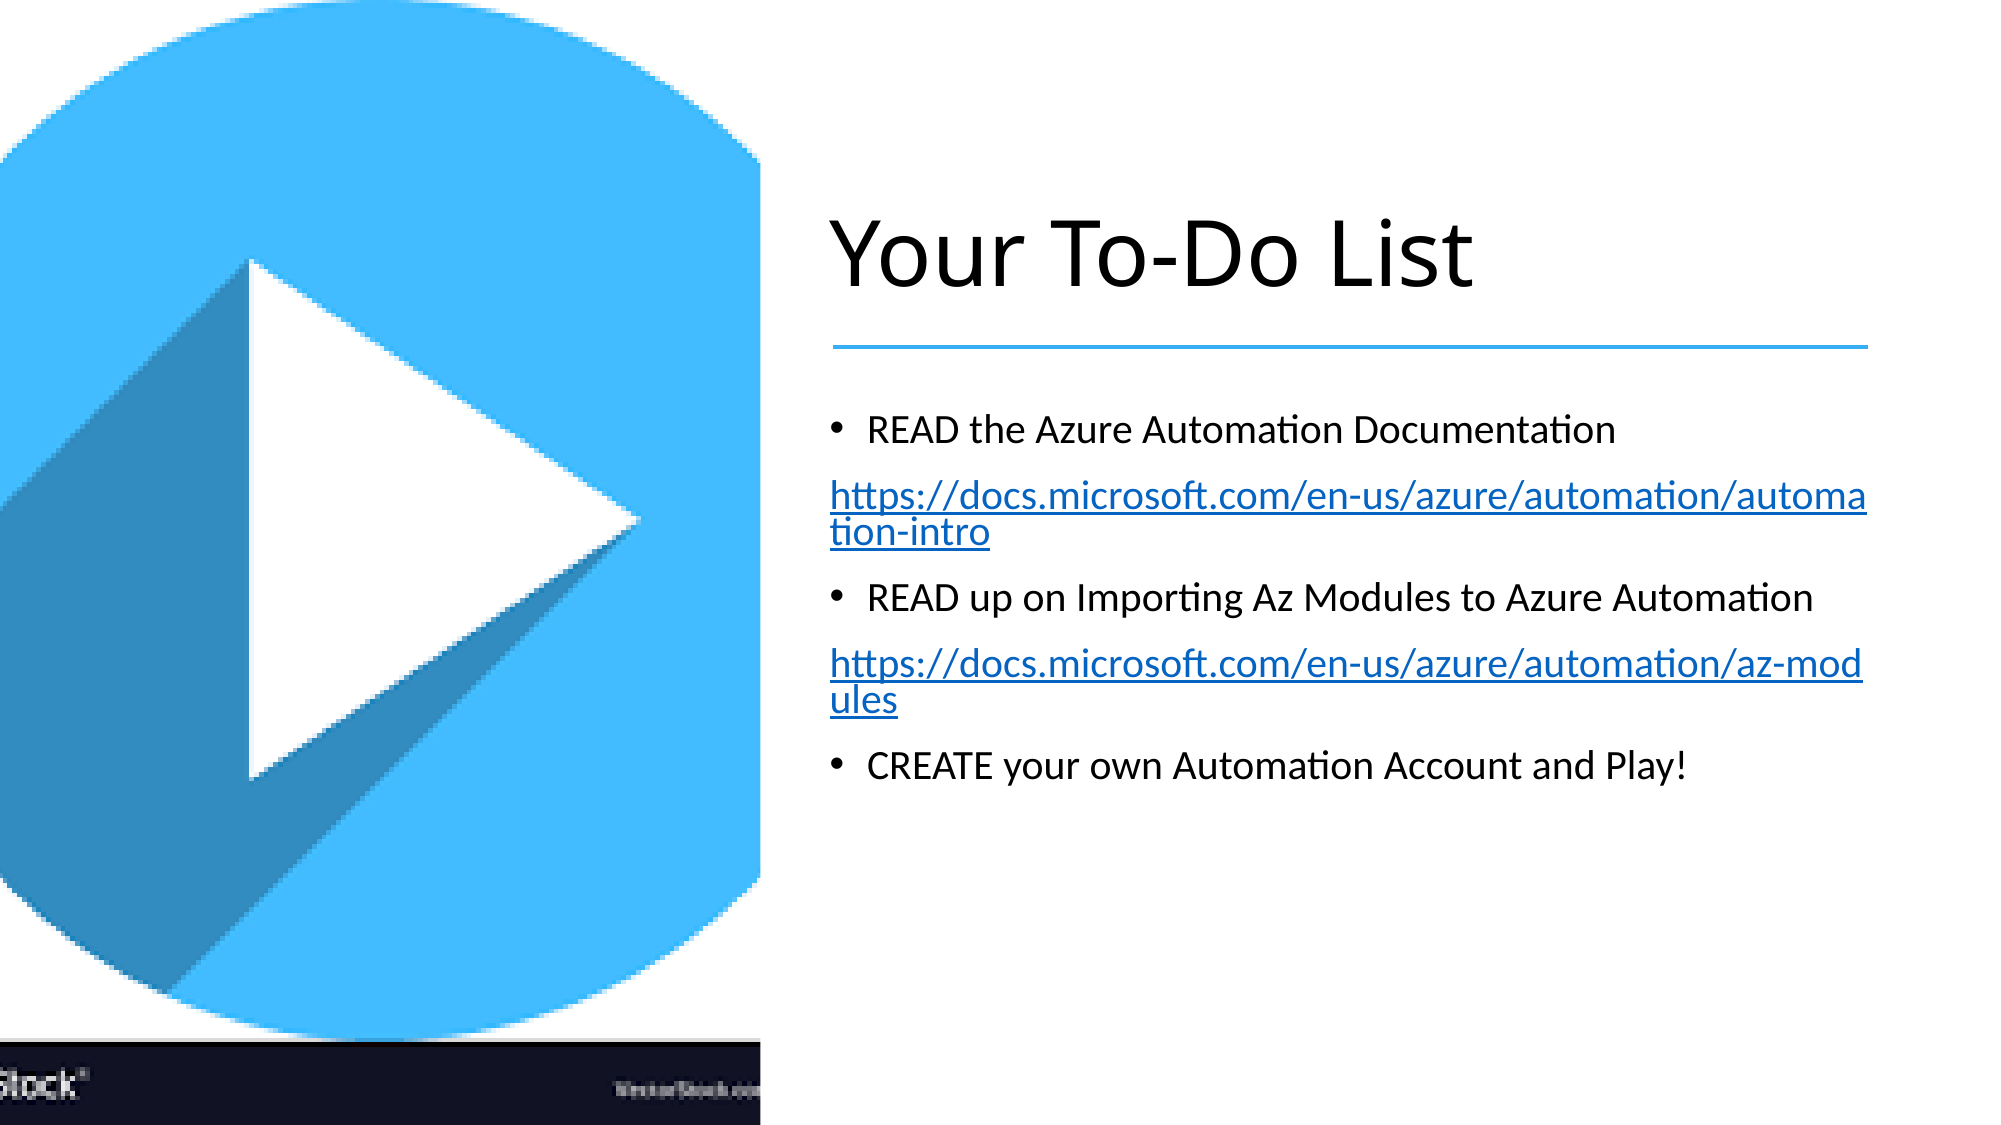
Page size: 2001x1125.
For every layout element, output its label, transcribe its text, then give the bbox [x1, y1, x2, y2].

list READ the Azure Automation Documentation https://docs.microsoft.com/en-us/azure/automation/automation-intro READ up on Importing Az Modules to Azure Automation https://docs.microsoft.com/en-us/azure/automation/az-modules CREATE your own Automation Account and Play! [814, 399, 1895, 1021]
picture [0, 0, 761, 1125]
title Your To-Do List [814, 103, 1895, 315]
